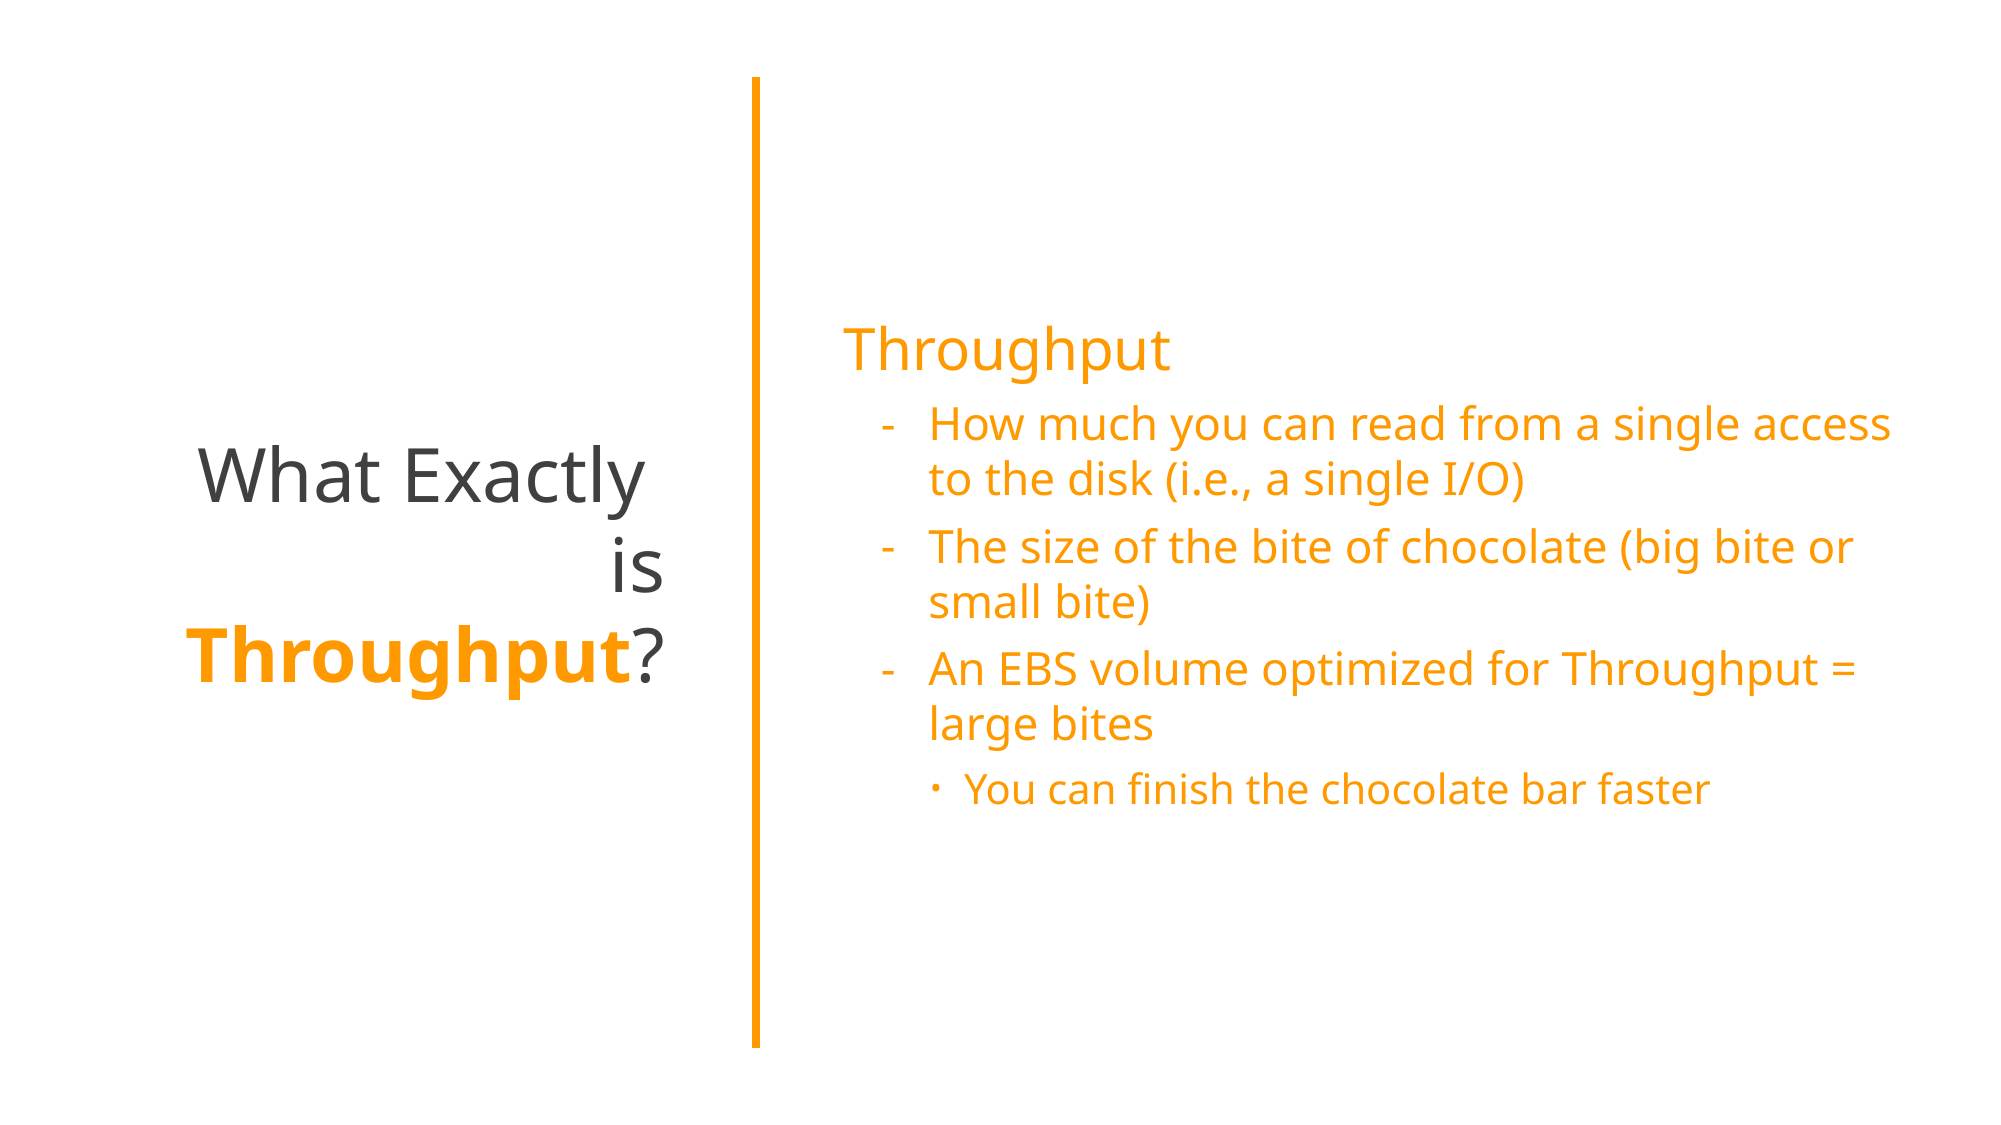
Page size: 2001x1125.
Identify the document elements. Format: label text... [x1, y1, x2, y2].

list Throughput How much you can read from a single access to the disk (i.e., a single I/O) The size of the bite of chocolate (big bite or small bite) An EBS volume optimized for Throughput = large bites You can finish the chocolate bar faster [832, 76, 1909, 1048]
list What Exactly is Throughput? [91, 76, 680, 1048]
